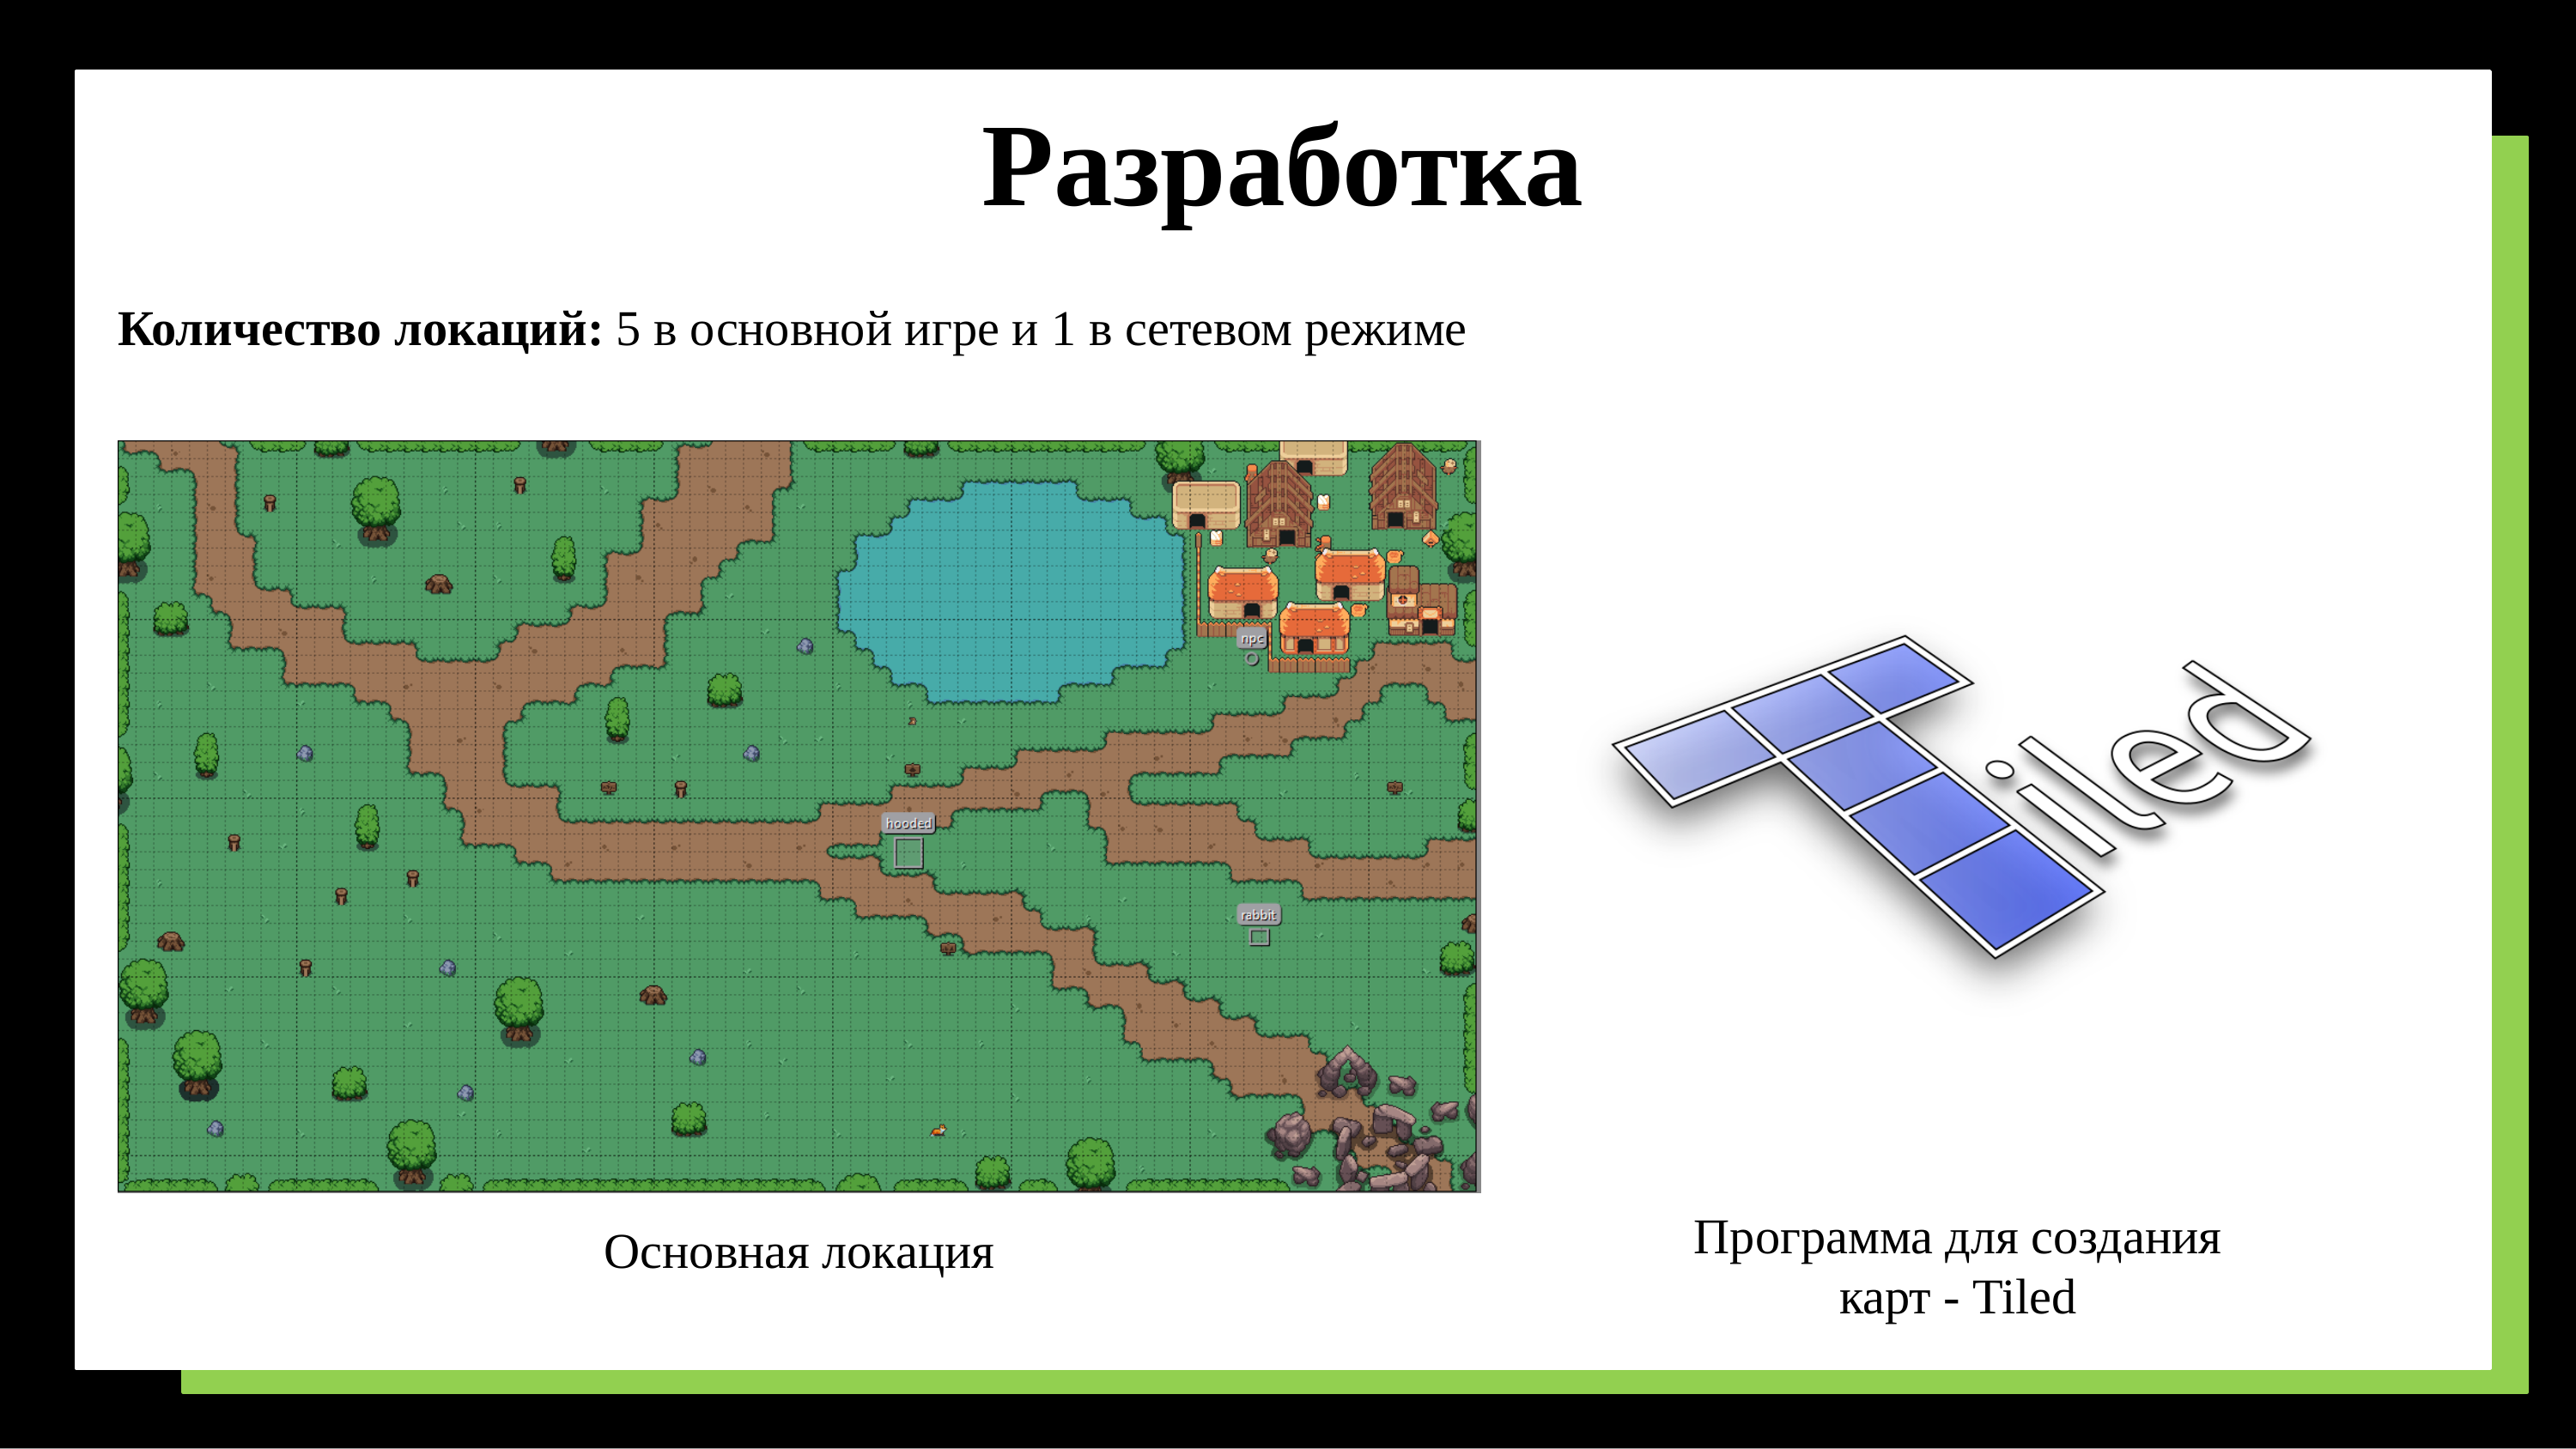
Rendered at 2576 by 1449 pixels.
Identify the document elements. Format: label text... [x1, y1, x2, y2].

text_box Основная локация [519, 1216, 1081, 1279]
text_box Количество локаций: 5 в основной игре и 1 в сетевом режиме [118, 294, 1696, 356]
text_box [76, 71, 2490, 1368]
text_box [183, 137, 2528, 1392]
picture [118, 440, 1482, 1193]
text_box Программа для создания карт - Tiled [1677, 1202, 2239, 1325]
text_box Разработка [422, 69, 2143, 266]
picture [1569, 612, 2347, 1022]
